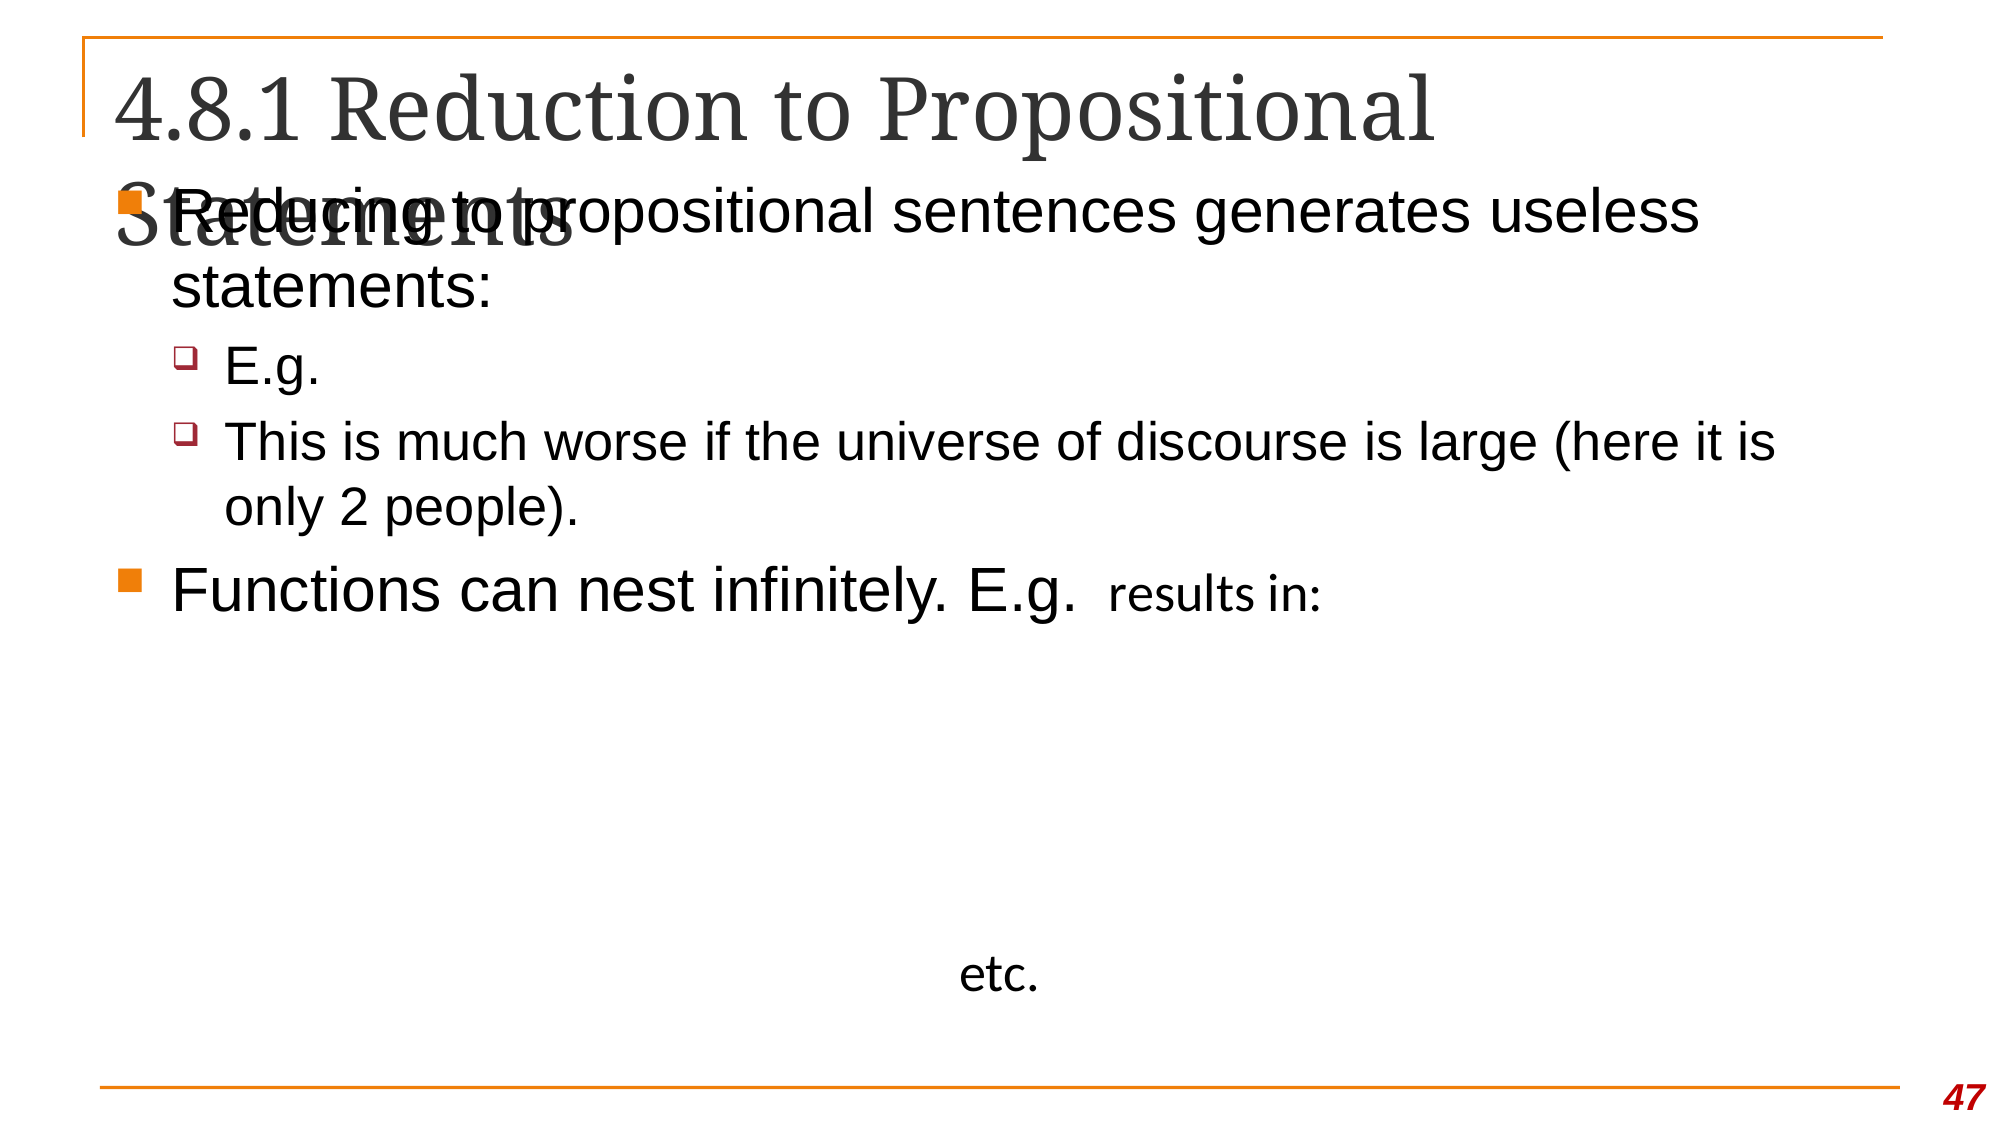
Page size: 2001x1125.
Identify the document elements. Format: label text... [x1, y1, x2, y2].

title 4.8.1 Reduction to Propositional Statements [99, 45, 1900, 163]
slide_number 47 [1883, 1050, 2000, 1125]
